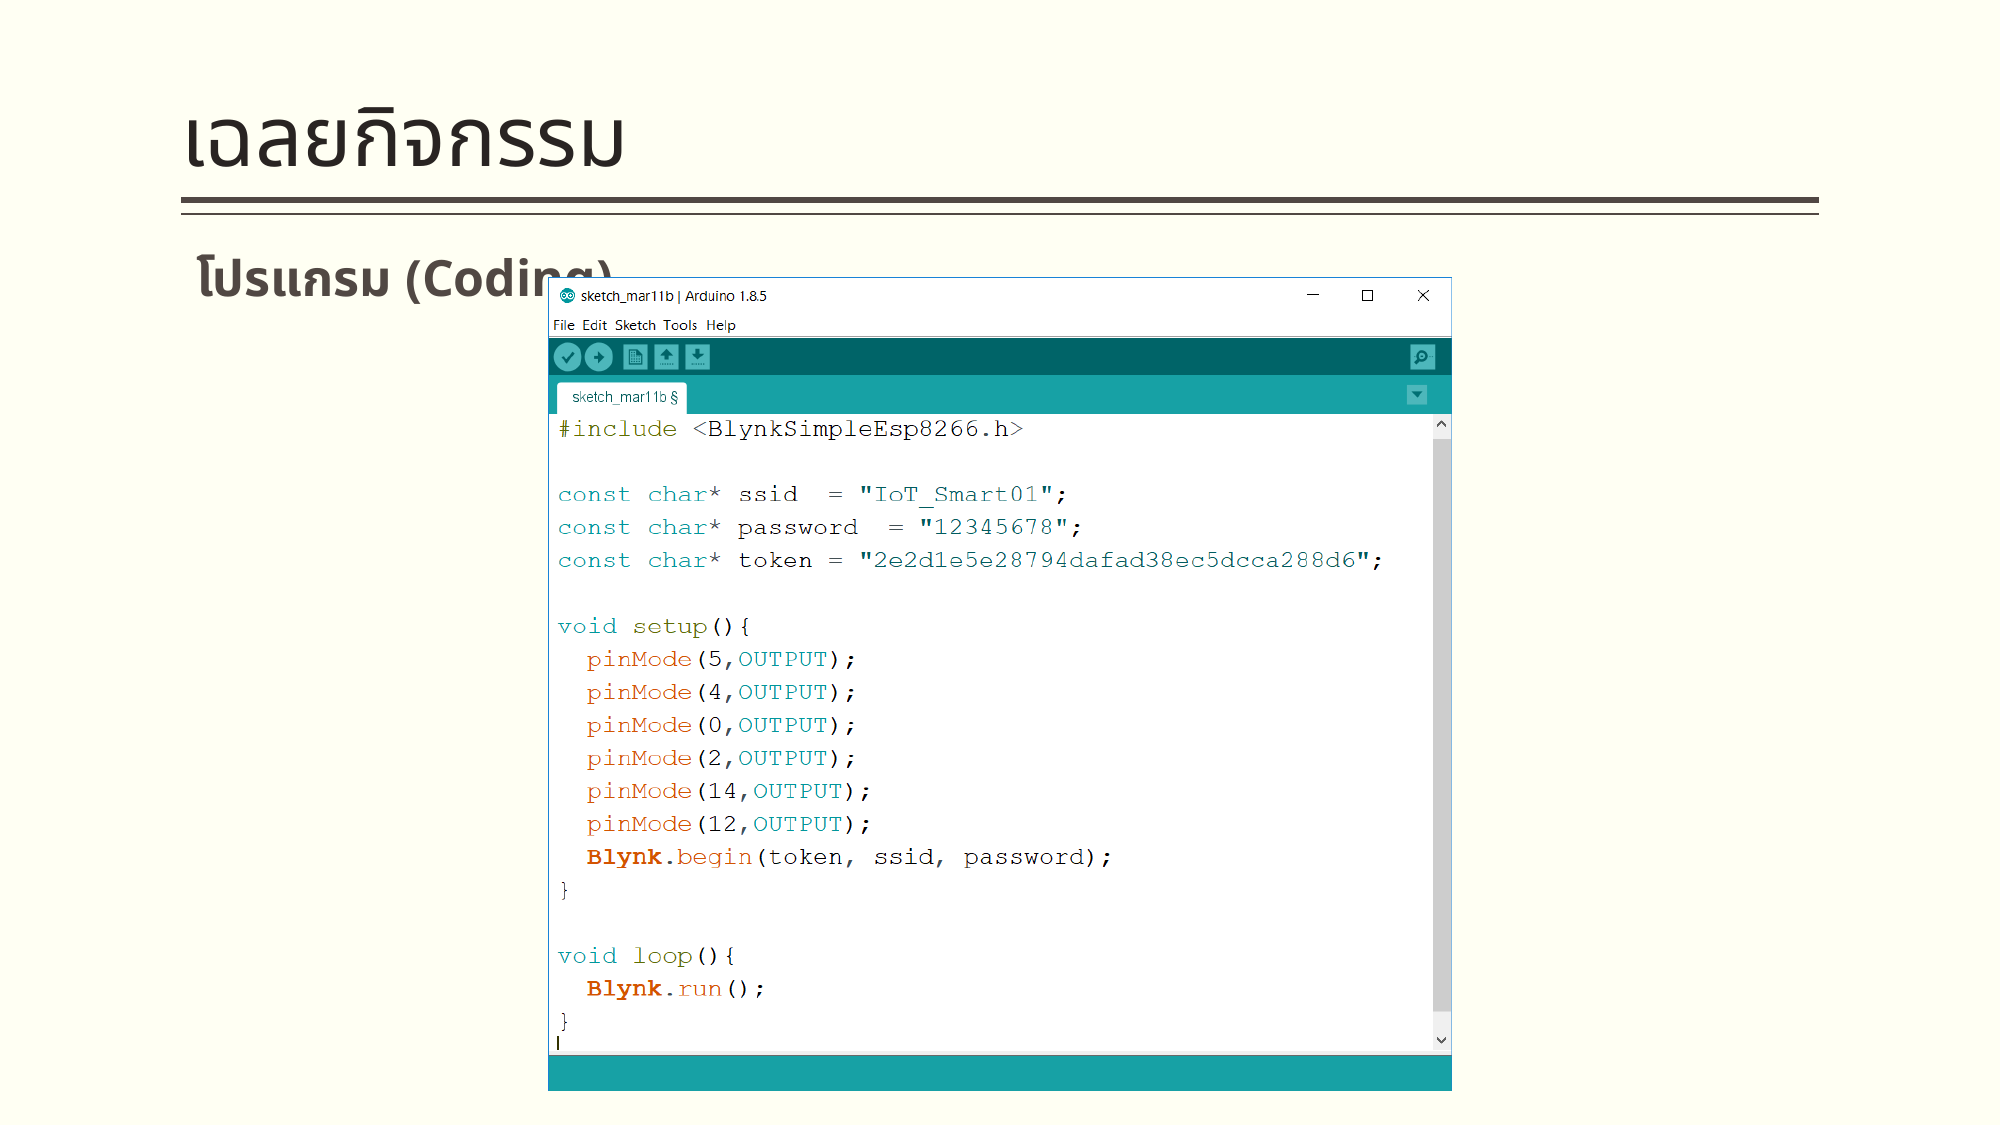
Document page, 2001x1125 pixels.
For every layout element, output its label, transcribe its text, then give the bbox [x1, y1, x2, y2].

title เฉลยกิจกรรม [181, 12, 1819, 193]
text_box โปรแกรม (Coding) [181, 239, 1819, 315]
picture [548, 277, 1452, 1091]
